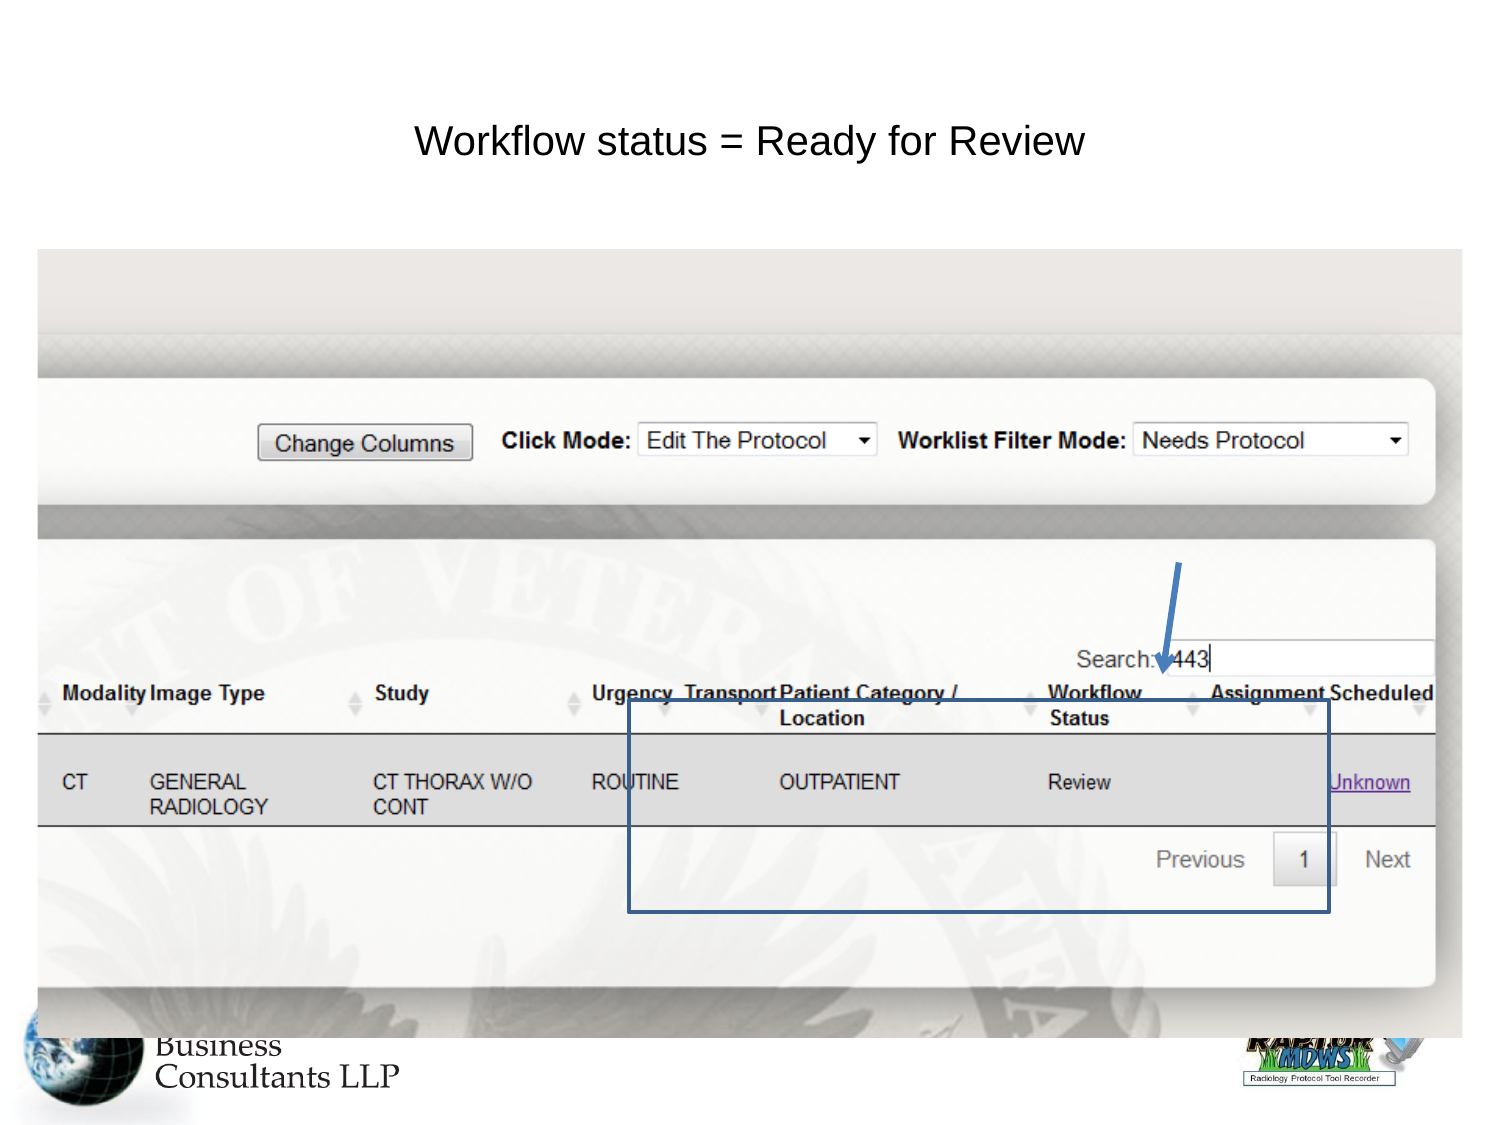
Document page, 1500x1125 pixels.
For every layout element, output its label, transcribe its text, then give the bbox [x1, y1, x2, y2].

title Workflow status = Ready for Review [75, 45, 1425, 233]
picture [0, 249, 1500, 1125]
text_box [1162, 562, 1180, 675]
